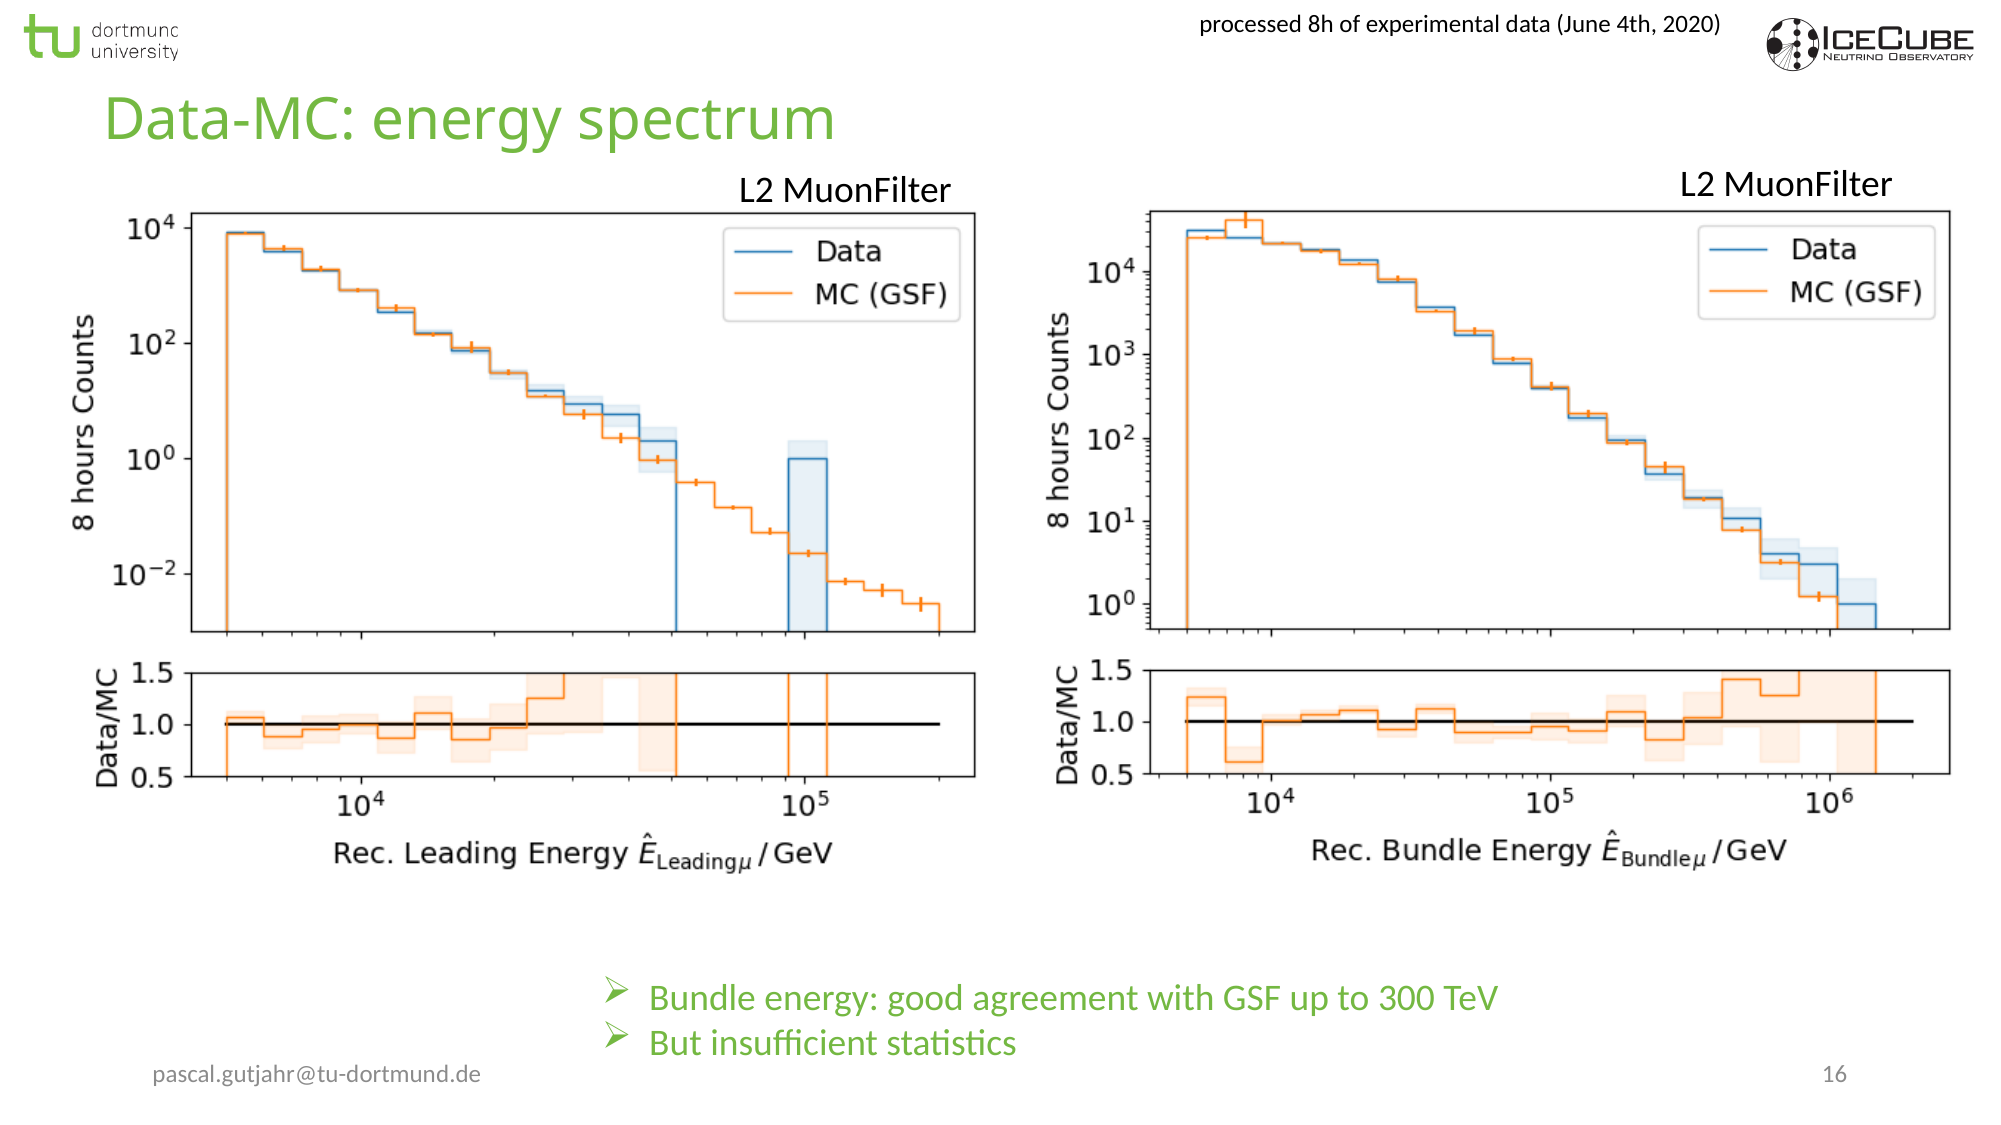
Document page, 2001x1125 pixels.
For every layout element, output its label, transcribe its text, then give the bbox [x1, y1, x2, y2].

picture [1033, 196, 1964, 890]
picture [58, 198, 989, 893]
text_box processed 8h of experimental data (June 4th, 2020) [1184, 0, 1738, 45]
text_box L2 MuonFilter [724, 157, 1254, 218]
slide_number pascal.gutjahr@tu-dortmund.de [137, 1042, 588, 1103]
slide_number 16 [1412, 1042, 1863, 1103]
text_box Bundle energy: good agreement with GSF up to 300 TeV But insufficient statistics [587, 965, 1554, 1071]
title Data-MC: energy spectrum [88, 59, 1977, 182]
text_box L2 MuonFilter [1665, 151, 2000, 212]
